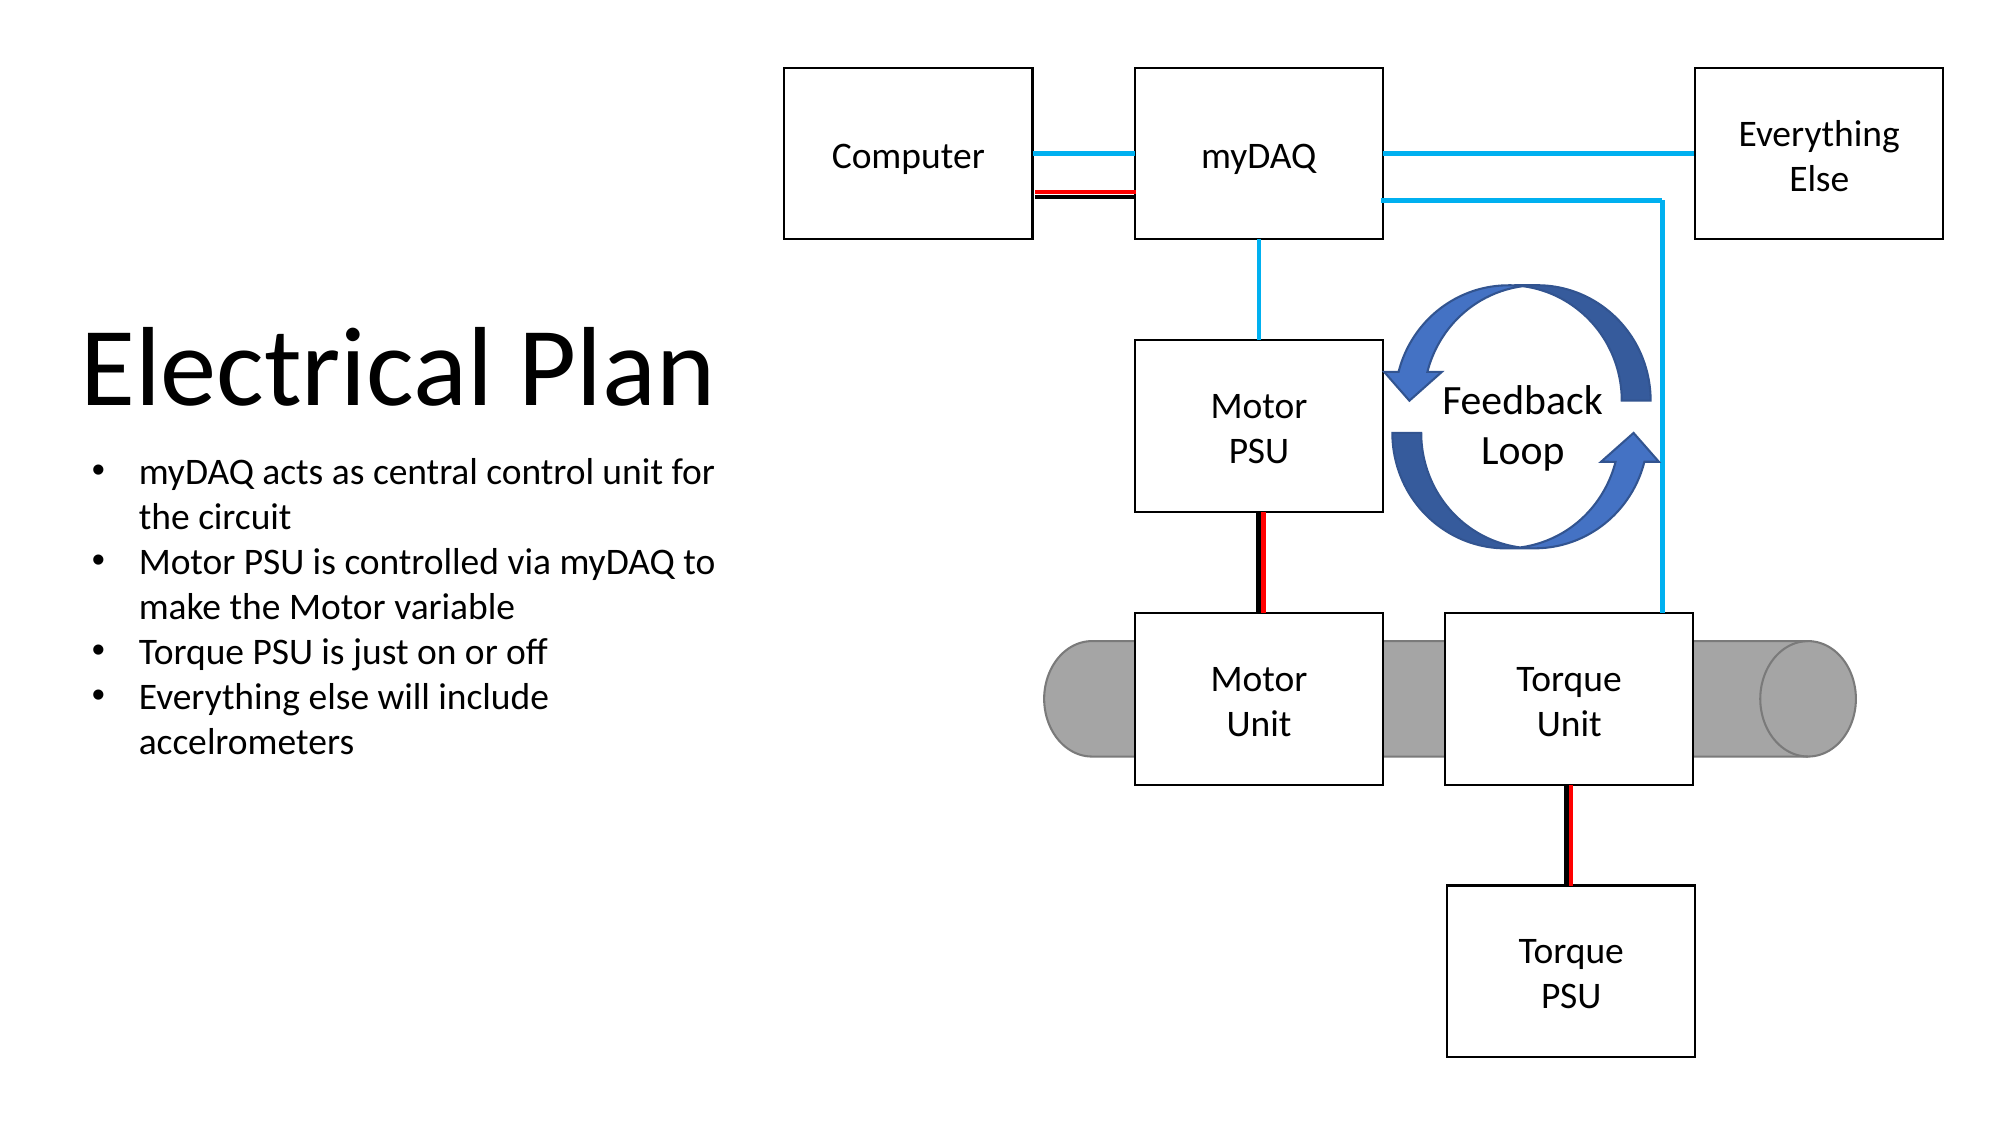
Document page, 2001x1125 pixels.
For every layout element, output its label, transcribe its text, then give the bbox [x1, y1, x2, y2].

text_box Electrical Plan [65, 285, 731, 436]
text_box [784, 67, 1944, 1058]
text_box myDAQ acts as central control unit for the circuit Motor PSU is controlled via myDAQ to make the Motor variable Torque PSU is just on or off Everything else will include accelrometers [77, 439, 741, 770]
